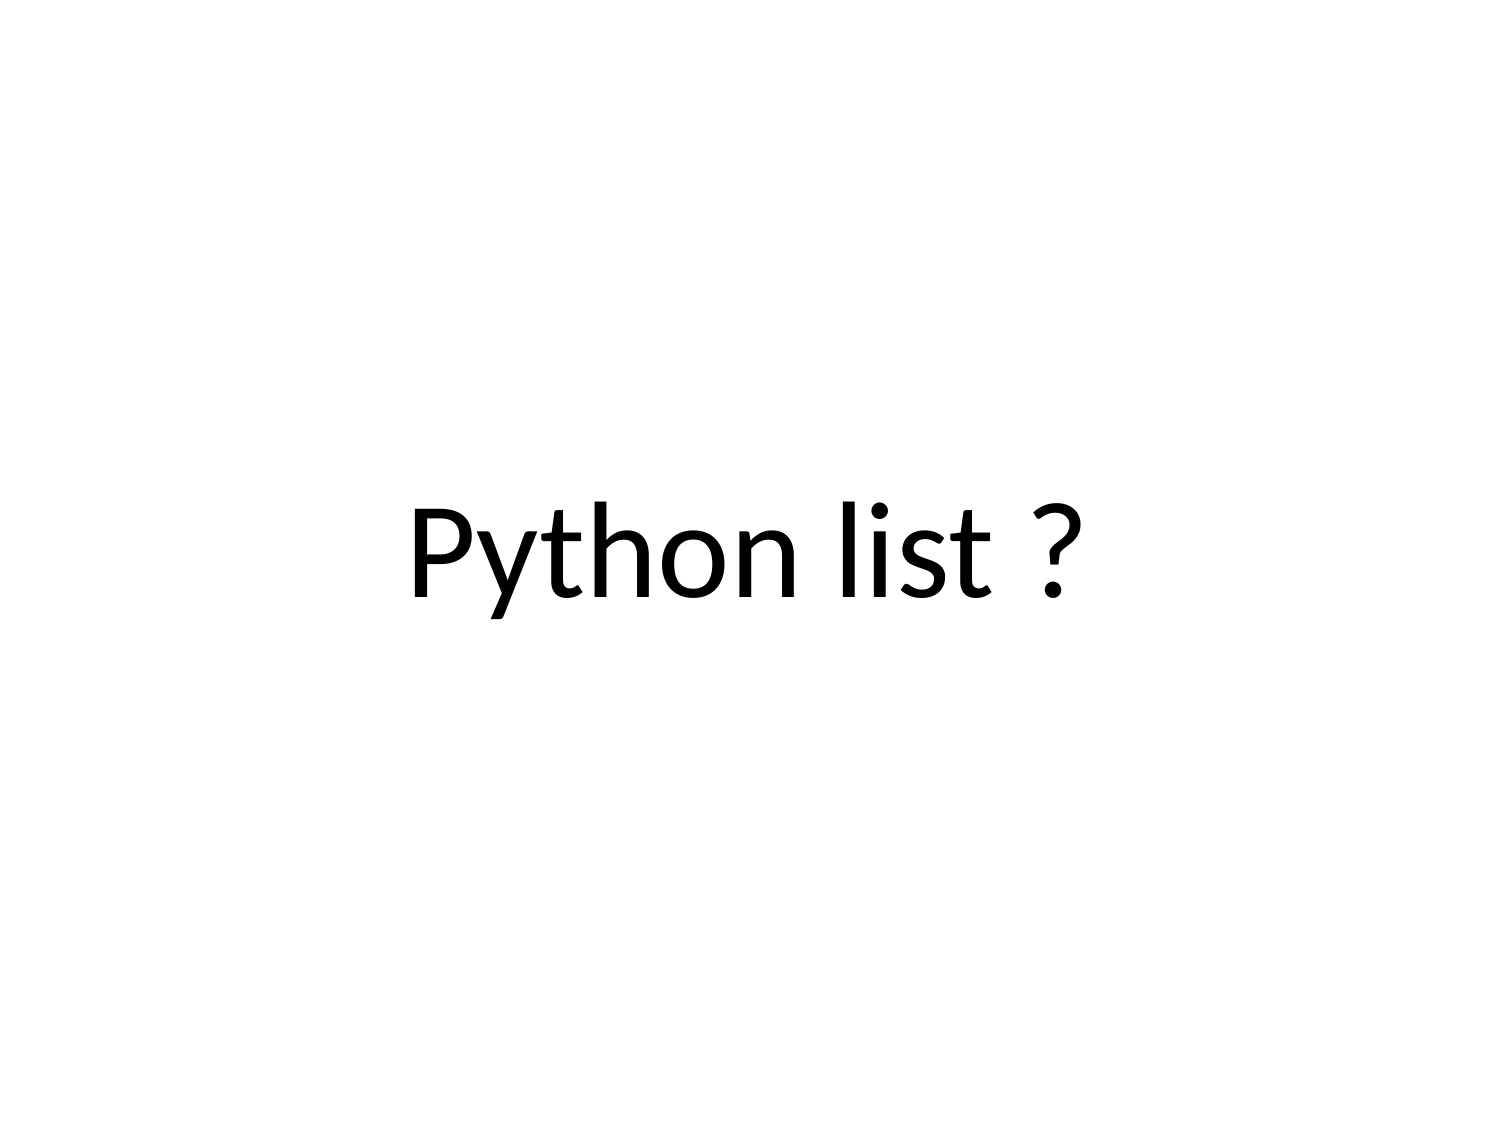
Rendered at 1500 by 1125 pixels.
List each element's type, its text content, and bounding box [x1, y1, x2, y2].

text_box Python list ? [390, 452, 1105, 633]
